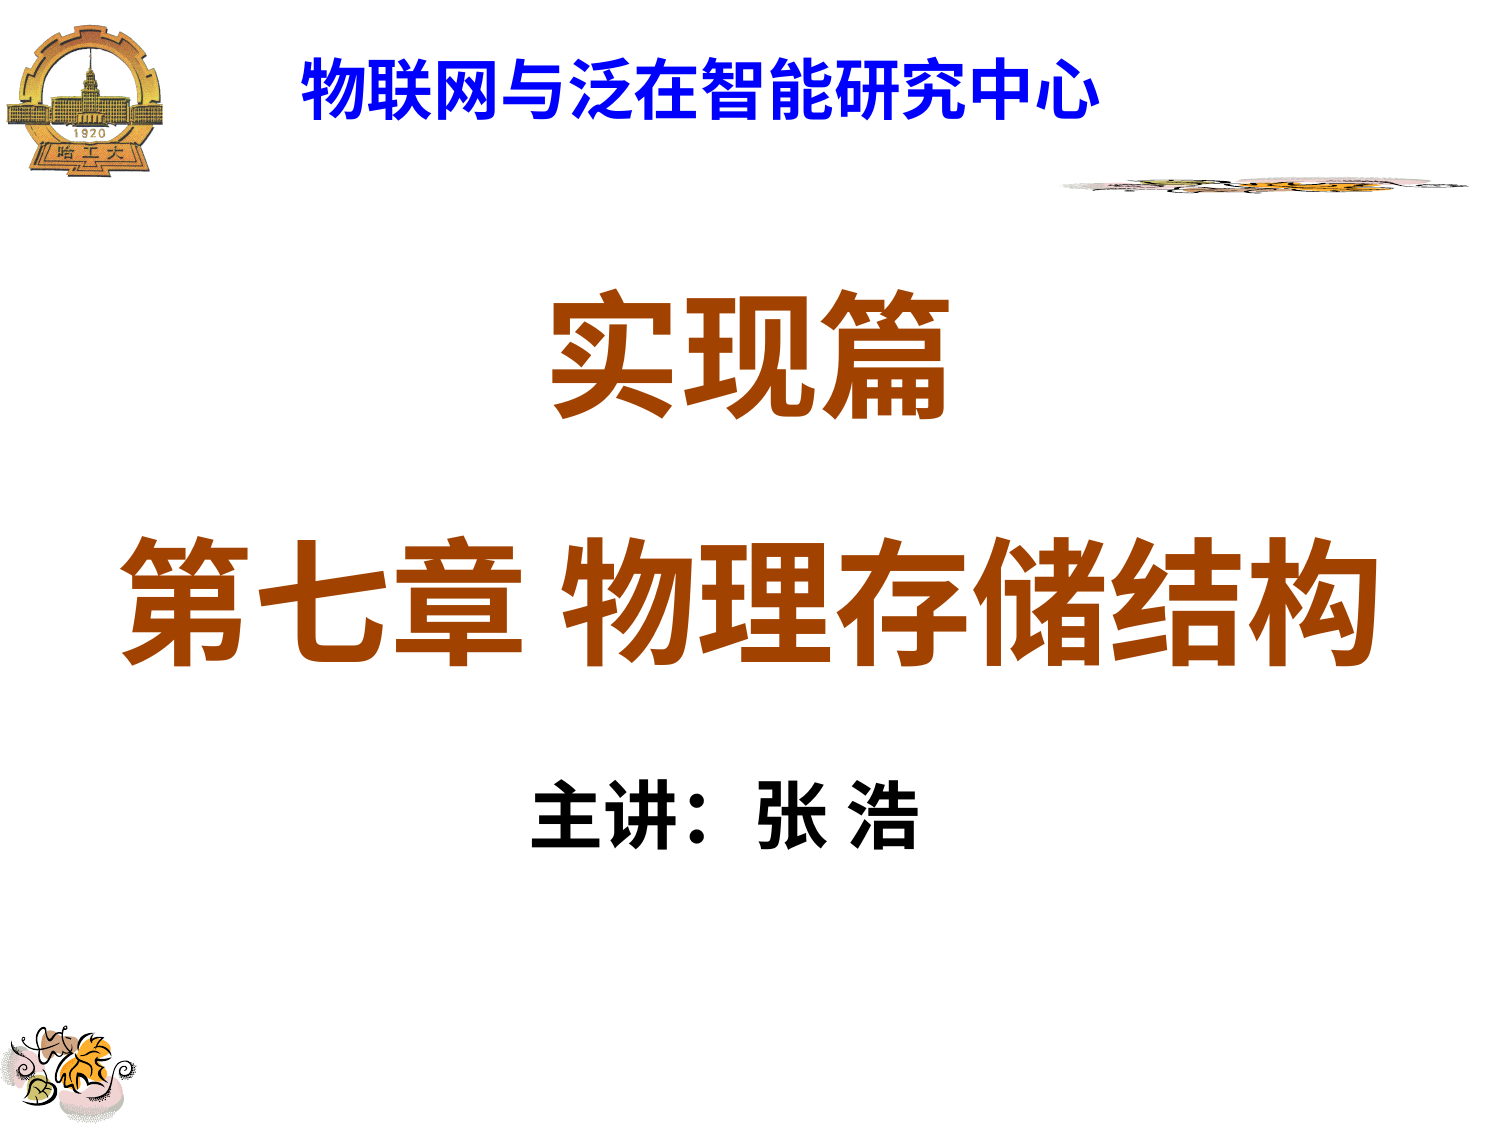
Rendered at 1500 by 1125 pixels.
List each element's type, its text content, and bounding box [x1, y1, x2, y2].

text_box 实现篇 第七章 物理存储结构 [0, 208, 1500, 661]
picture [0, 24, 175, 182]
text_box 主讲：张 浩 [513, 761, 1294, 1000]
title 物联网与泛在智能研究中心 [162, 0, 1500, 176]
